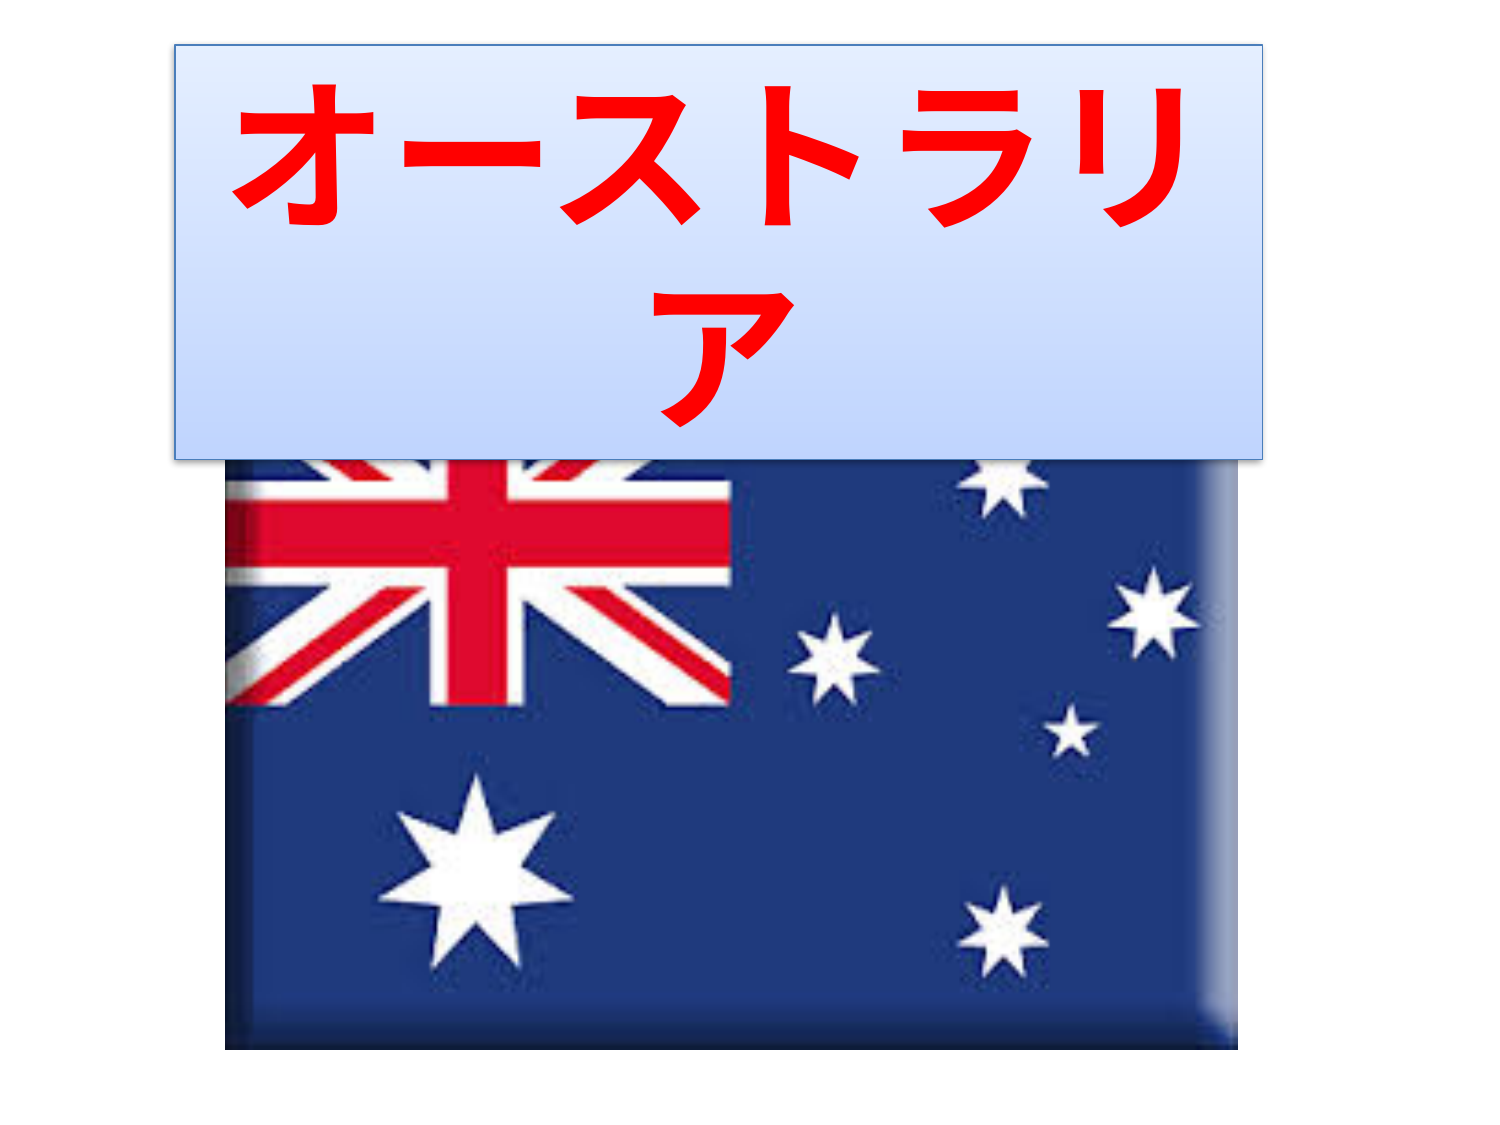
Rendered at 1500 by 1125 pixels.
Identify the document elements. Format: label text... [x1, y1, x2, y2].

text_box オーストラリア [174, 44, 1263, 460]
picture [224, 362, 1238, 1051]
